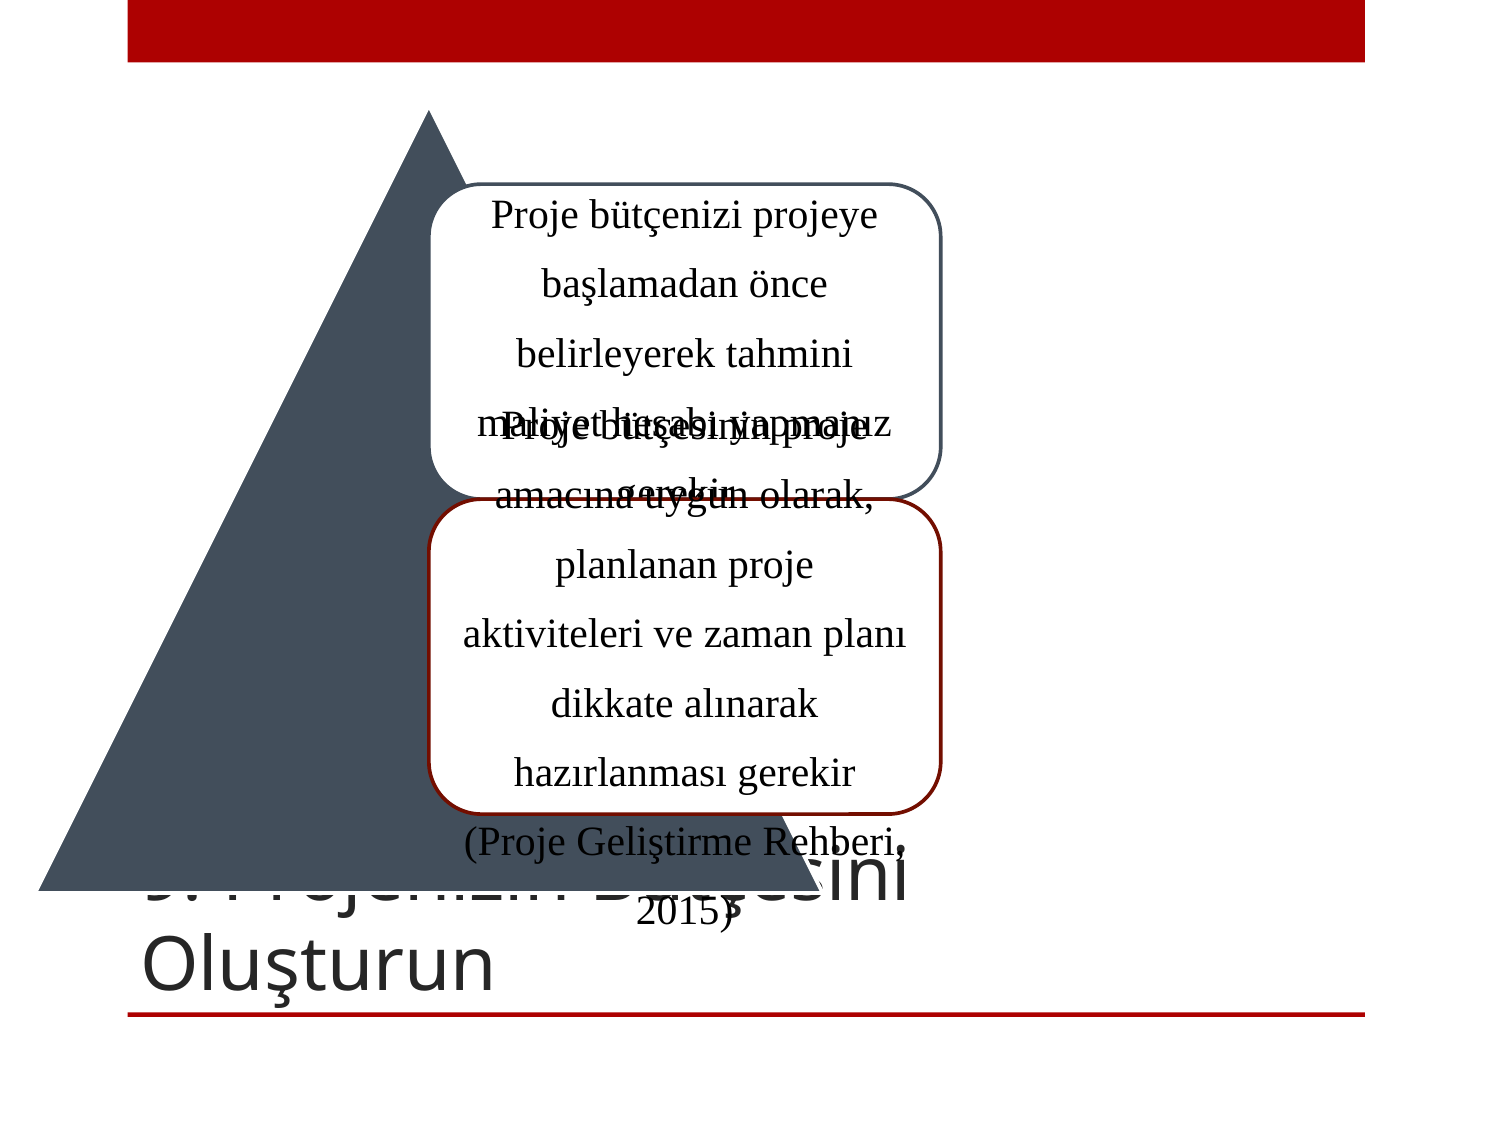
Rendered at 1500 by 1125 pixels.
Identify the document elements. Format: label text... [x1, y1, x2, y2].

title 9. Projenizin Bütçesini Oluşturun [125, 905, 1238, 1013]
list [34, 104, 1466, 894]
